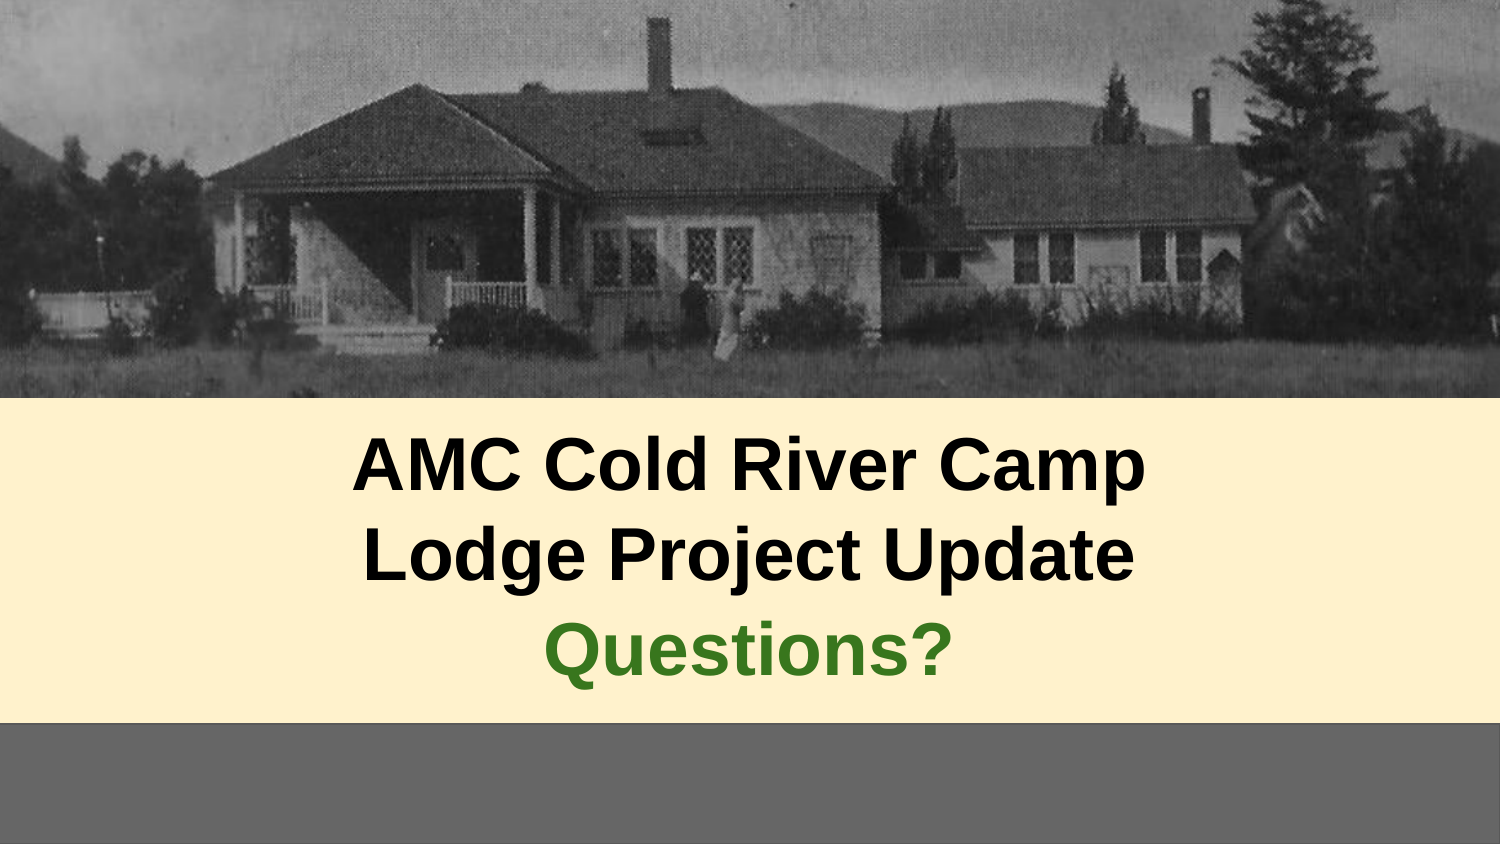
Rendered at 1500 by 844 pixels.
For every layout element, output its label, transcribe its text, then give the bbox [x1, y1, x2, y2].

text_box [0, 723, 1500, 844]
picture [0, 0, 1500, 399]
title AMC Cold River Camp Lodge Project Update [0, 404, 1500, 585]
subtitle Questions? [0, 585, 1500, 688]
